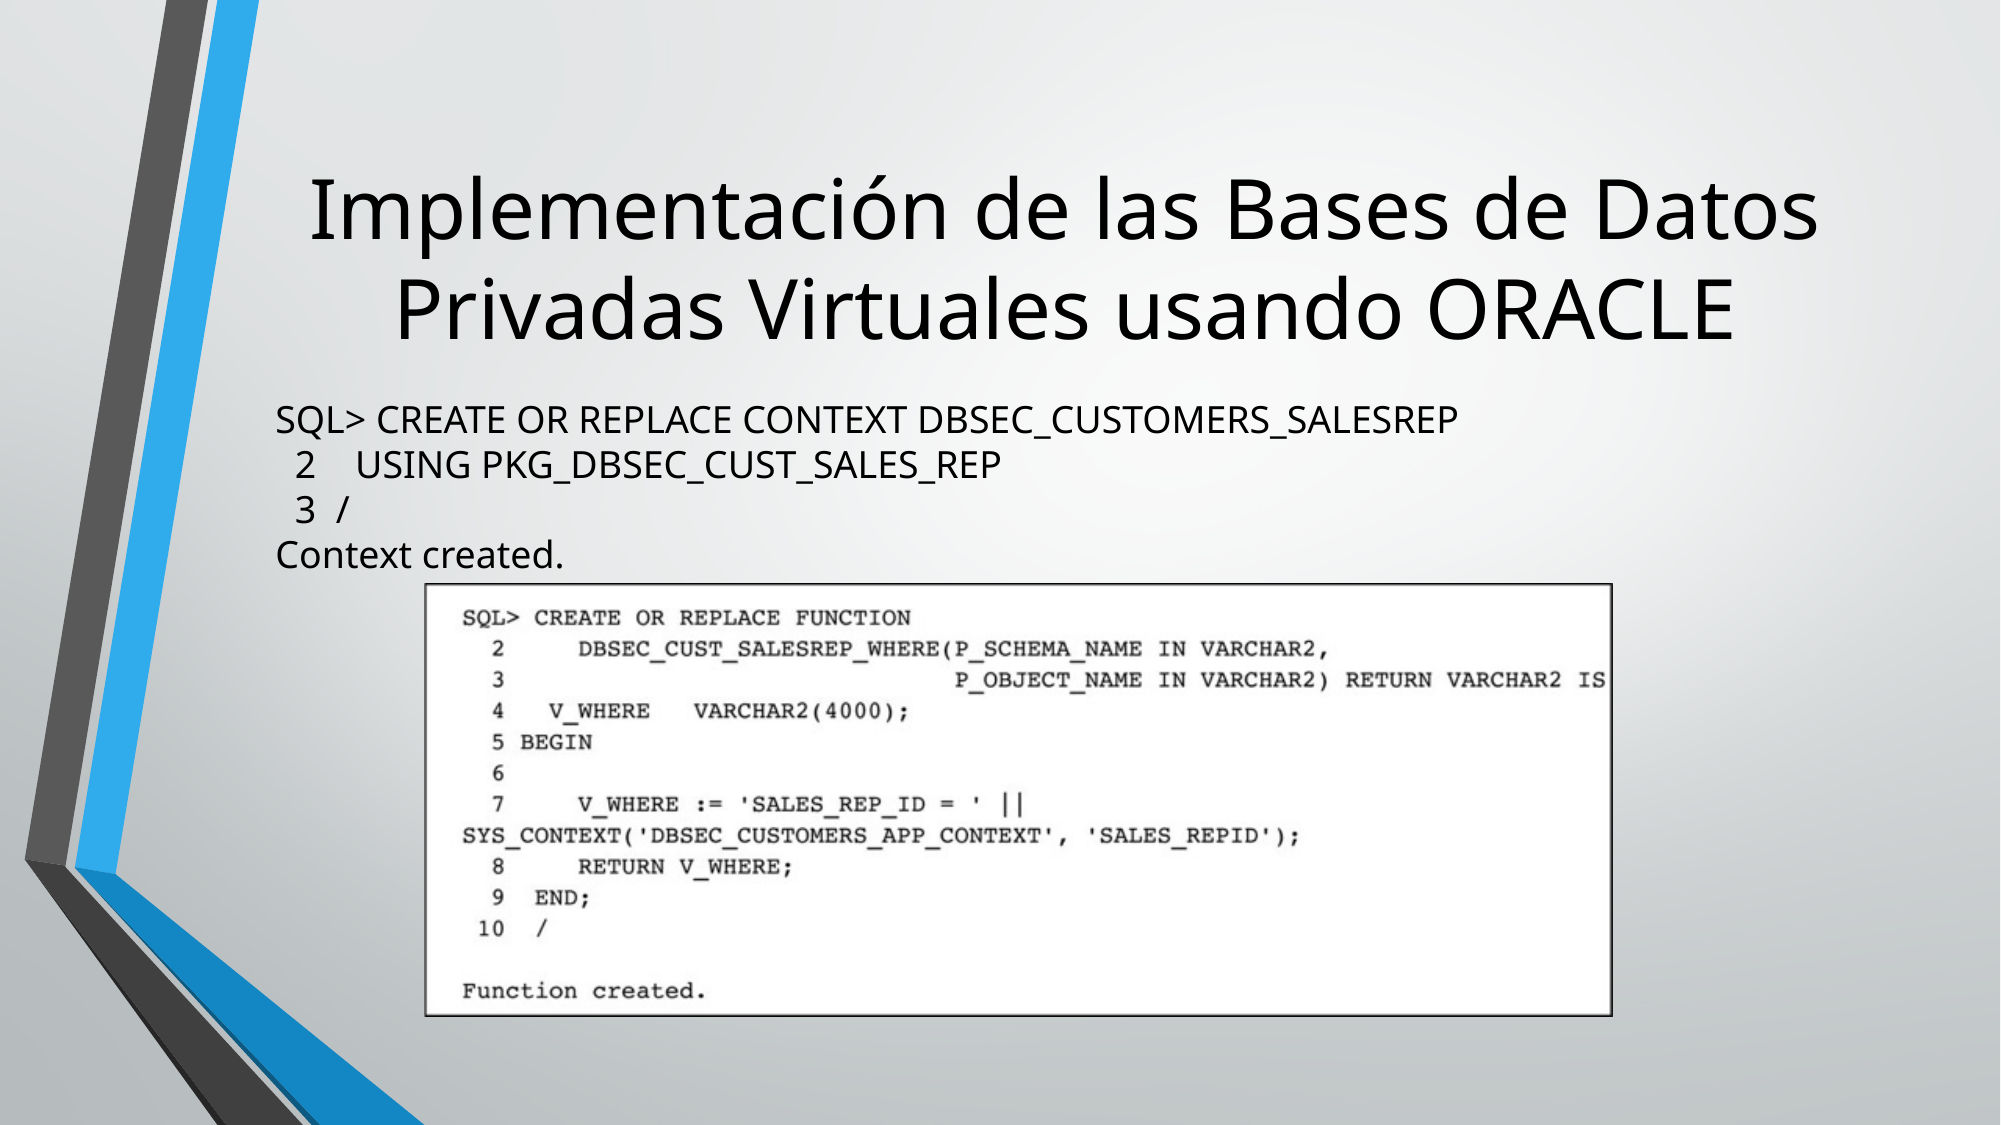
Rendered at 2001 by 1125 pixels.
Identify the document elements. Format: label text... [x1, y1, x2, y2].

title Implementación de las Bases de Datos Privadas Virtuales usando ORACLE [243, 112, 1887, 400]
text_box SQL> CREATE OR REPLACE CONTEXT DBSEC_CUSTOMERS_SALESREP 2 USING PKG_DBSEC_CUST_SALES_REP 3 / Context created. [260, 388, 2000, 584]
picture [424, 583, 1613, 1017]
